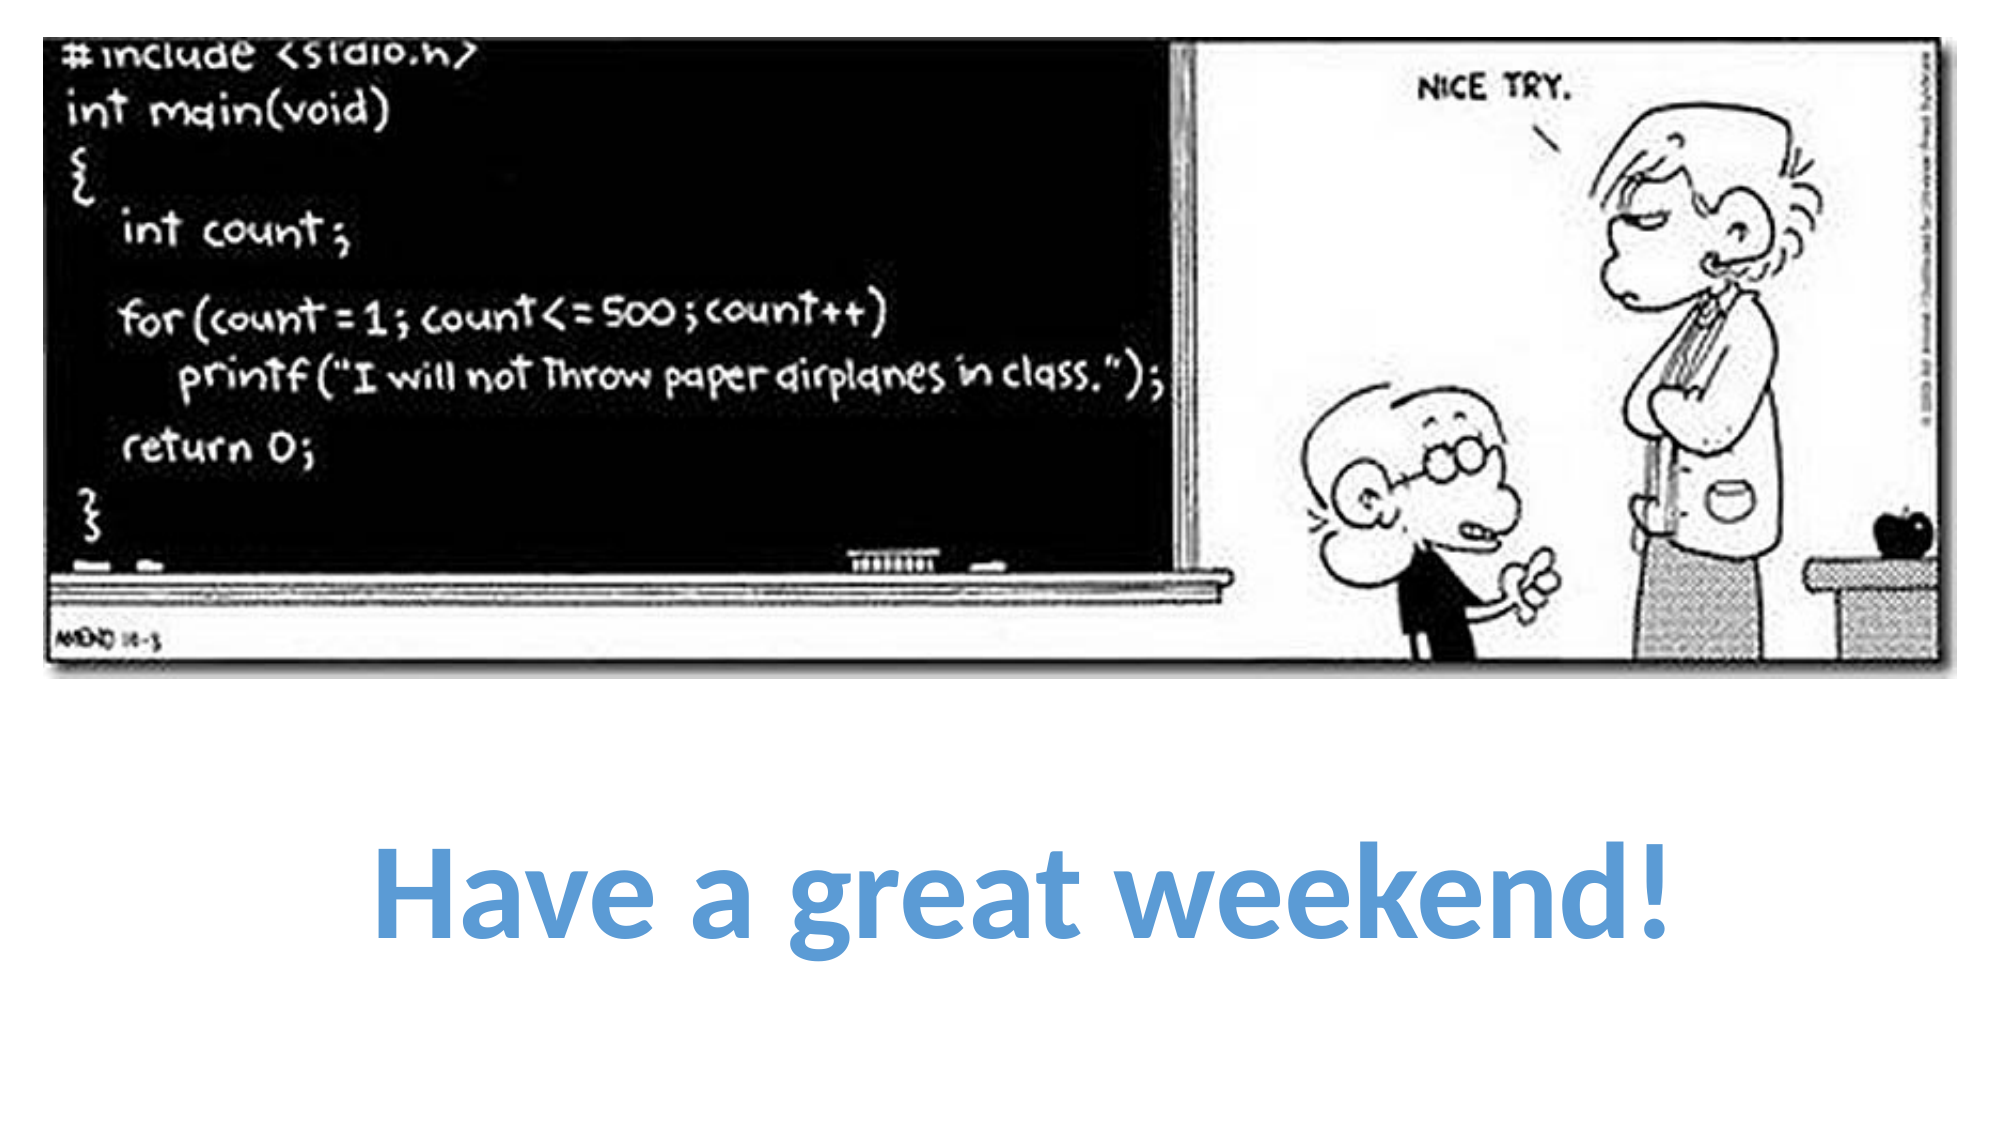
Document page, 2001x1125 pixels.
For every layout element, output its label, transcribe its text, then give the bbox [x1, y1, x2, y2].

picture [43, 37, 1957, 679]
text_box Have a great weekend! [356, 793, 1694, 974]
